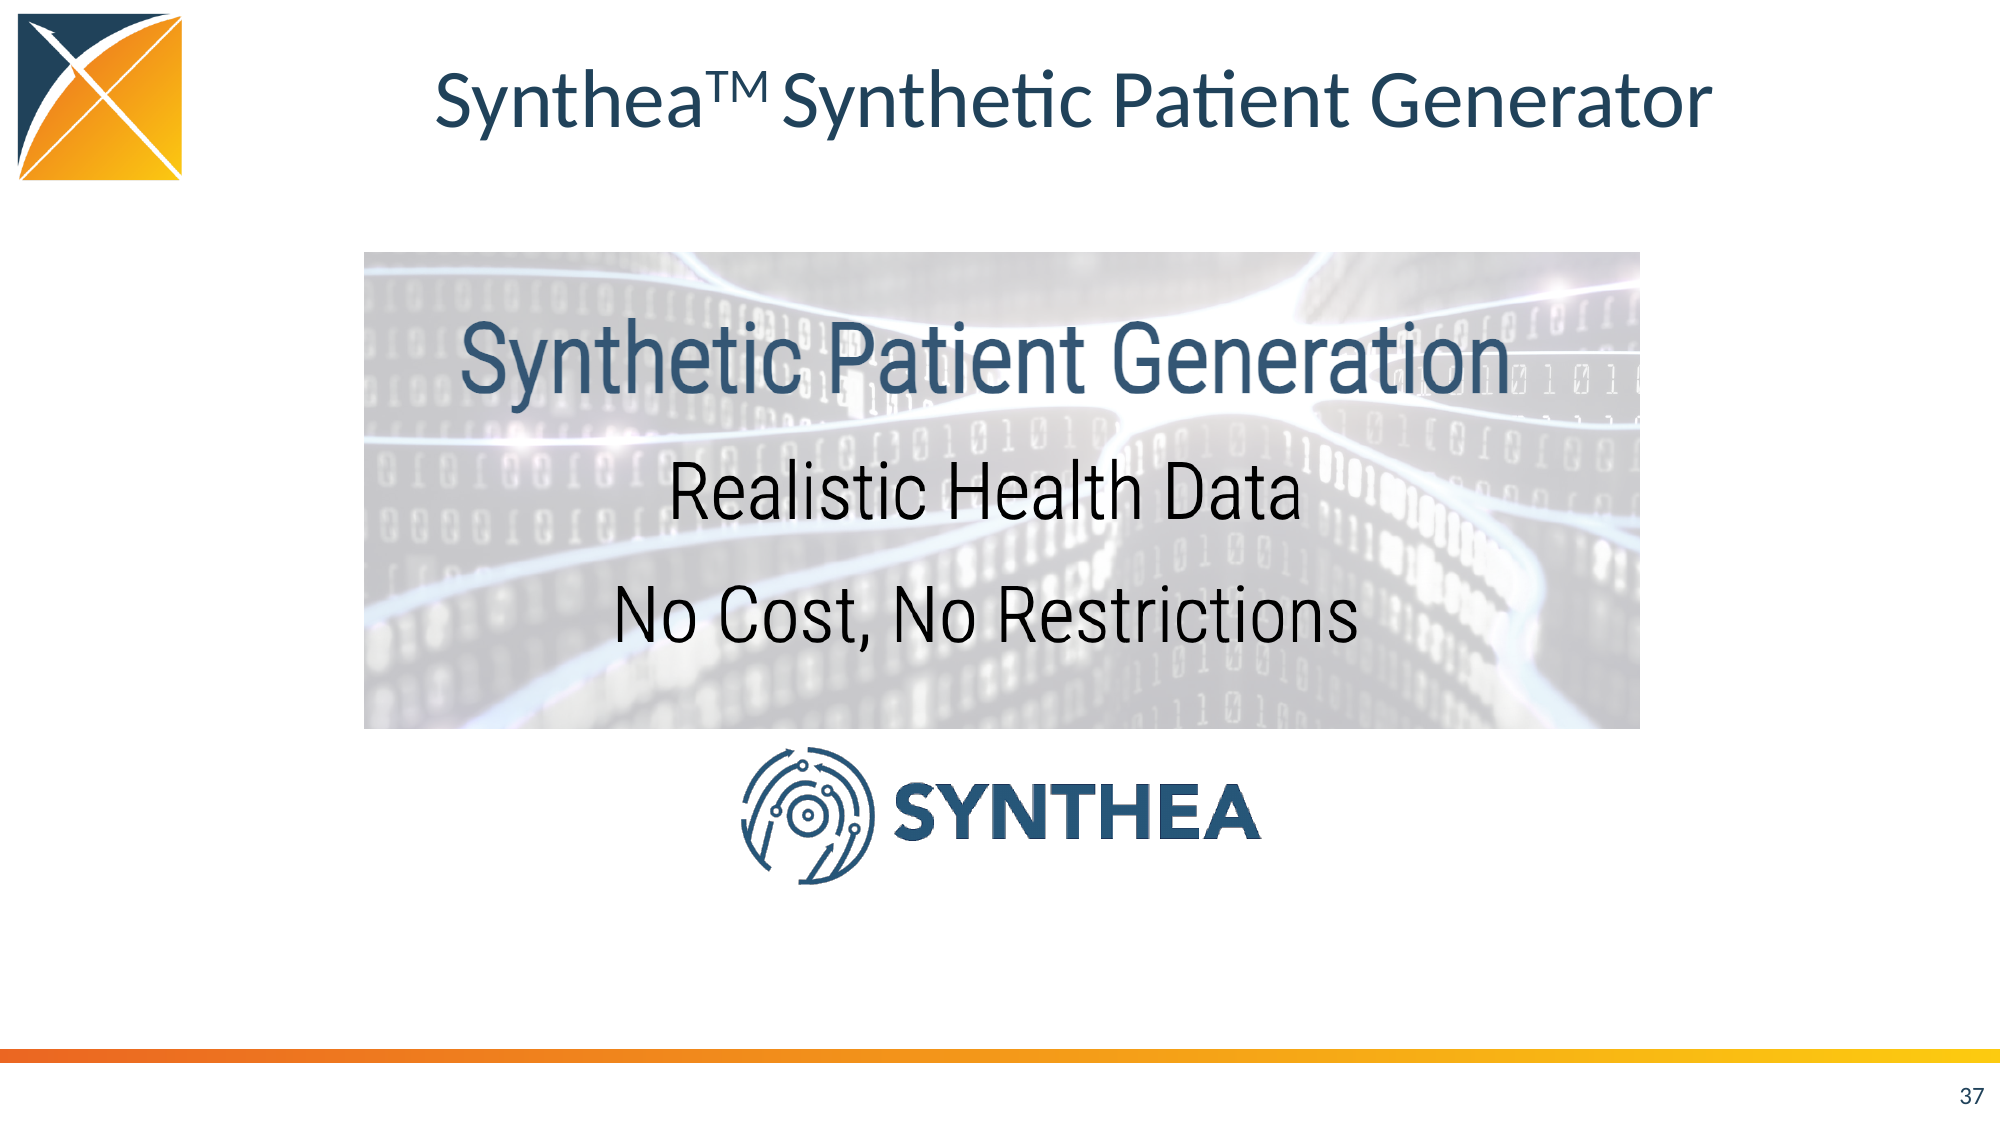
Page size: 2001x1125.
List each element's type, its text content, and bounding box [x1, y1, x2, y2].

picture [737, 744, 1263, 887]
slide_number 37 [1533, 1065, 2000, 1125]
title SyntheaTM Synthetic Patient Generator [249, 24, 1900, 163]
picture [0, 0, 206, 200]
picture [363, 252, 1640, 729]
